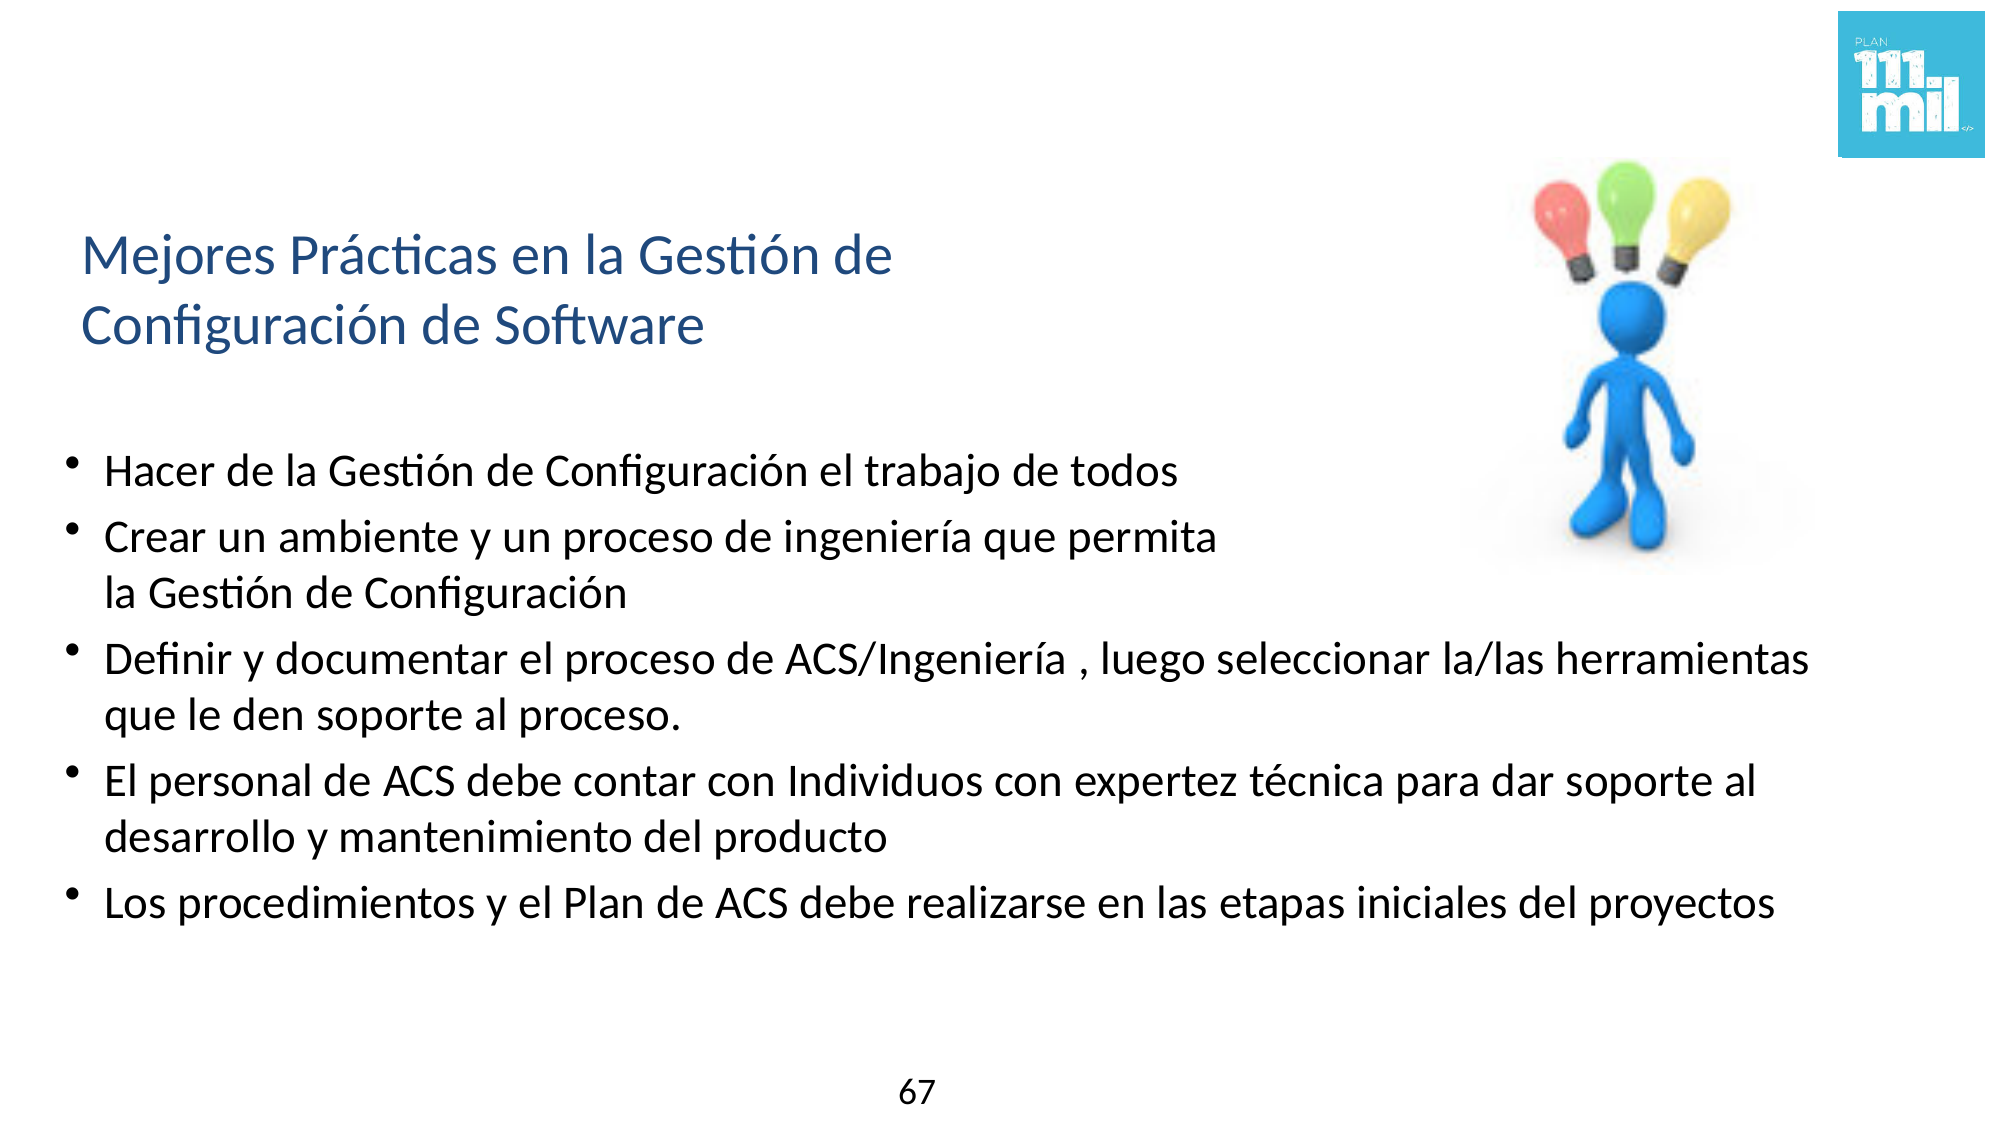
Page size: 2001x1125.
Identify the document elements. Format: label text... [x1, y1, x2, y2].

title Mejores Prácticas en la Gestión de Configuración de Software [64, 208, 1012, 413]
picture [1424, 11, 1985, 575]
list Hacer de la Gestión de Configuración el trabajo de todos Crear un ambiente y un proceso de ingeniería que permita la Gestión de Configuración Definir y documentar el proceso de ACS/Ingeniería , luego seleccionar la/las herramientas que le den soporte al proceso. El personal de ACS debe contar con Individuos con expertez técnica para dar soporte al desarrollo y mantenimiento del producto Los procedimientos y el Plan de ACS debe realizarse en las etapas iniciales del proyectos [64, 440, 1887, 1031]
